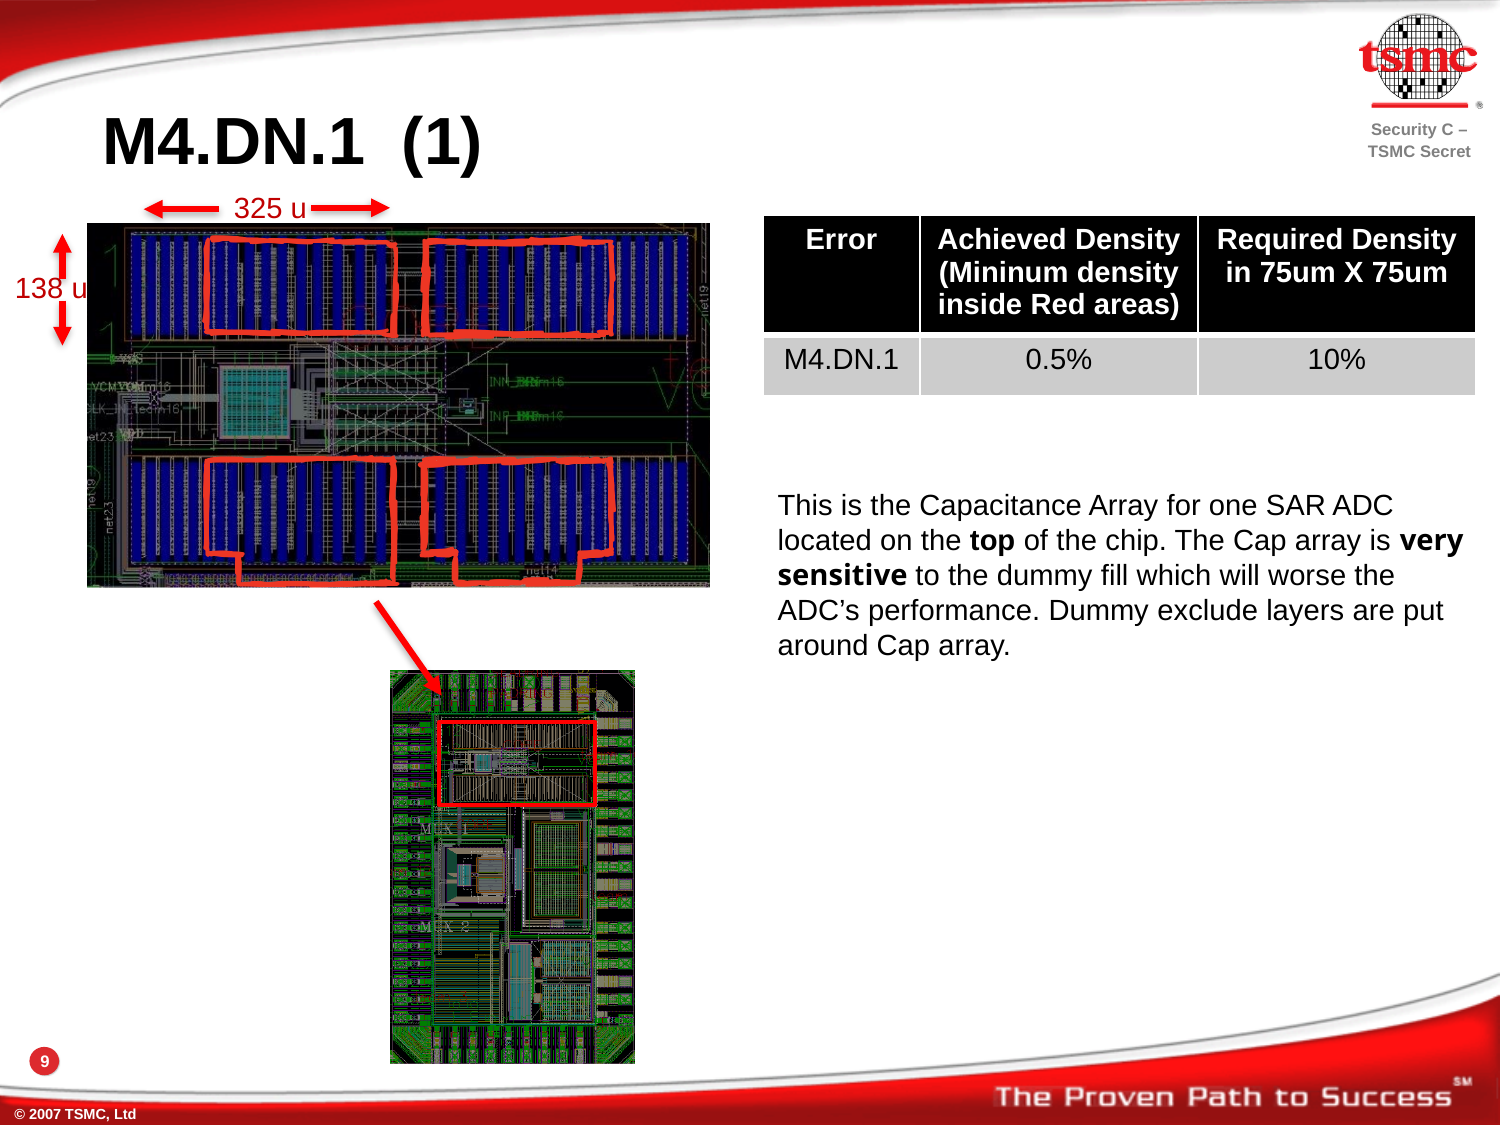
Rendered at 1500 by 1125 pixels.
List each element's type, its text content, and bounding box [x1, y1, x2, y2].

picture [0, 670, 1500, 1125]
picture [86, 223, 710, 588]
table_header Error [764, 216, 919, 332]
text_box 138 u [0, 261, 81, 312]
table_header Required Density in 75um X 75um [1199, 216, 1475, 332]
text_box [375, 601, 442, 696]
text_box This is the Capacitance Array for one SAR ADC located on the top of the chip. The Cap array is very sensitive to the dummy fill which will worse the ADC’s performance. Dummy exclude layers are put around Cap array. [762, 478, 1489, 704]
picture [0, 0, 1500, 126]
table_cell M4.DN.1 [764, 338, 919, 395]
title M4.DN.1 (1) [87, 44, 1438, 232]
table_cell 0.5% [921, 338, 1197, 395]
text_box 325 u [219, 181, 365, 221]
table_cell 10% [1199, 338, 1475, 395]
table_header Achieved Density (Mininum density inside Red areas) [921, 216, 1197, 332]
